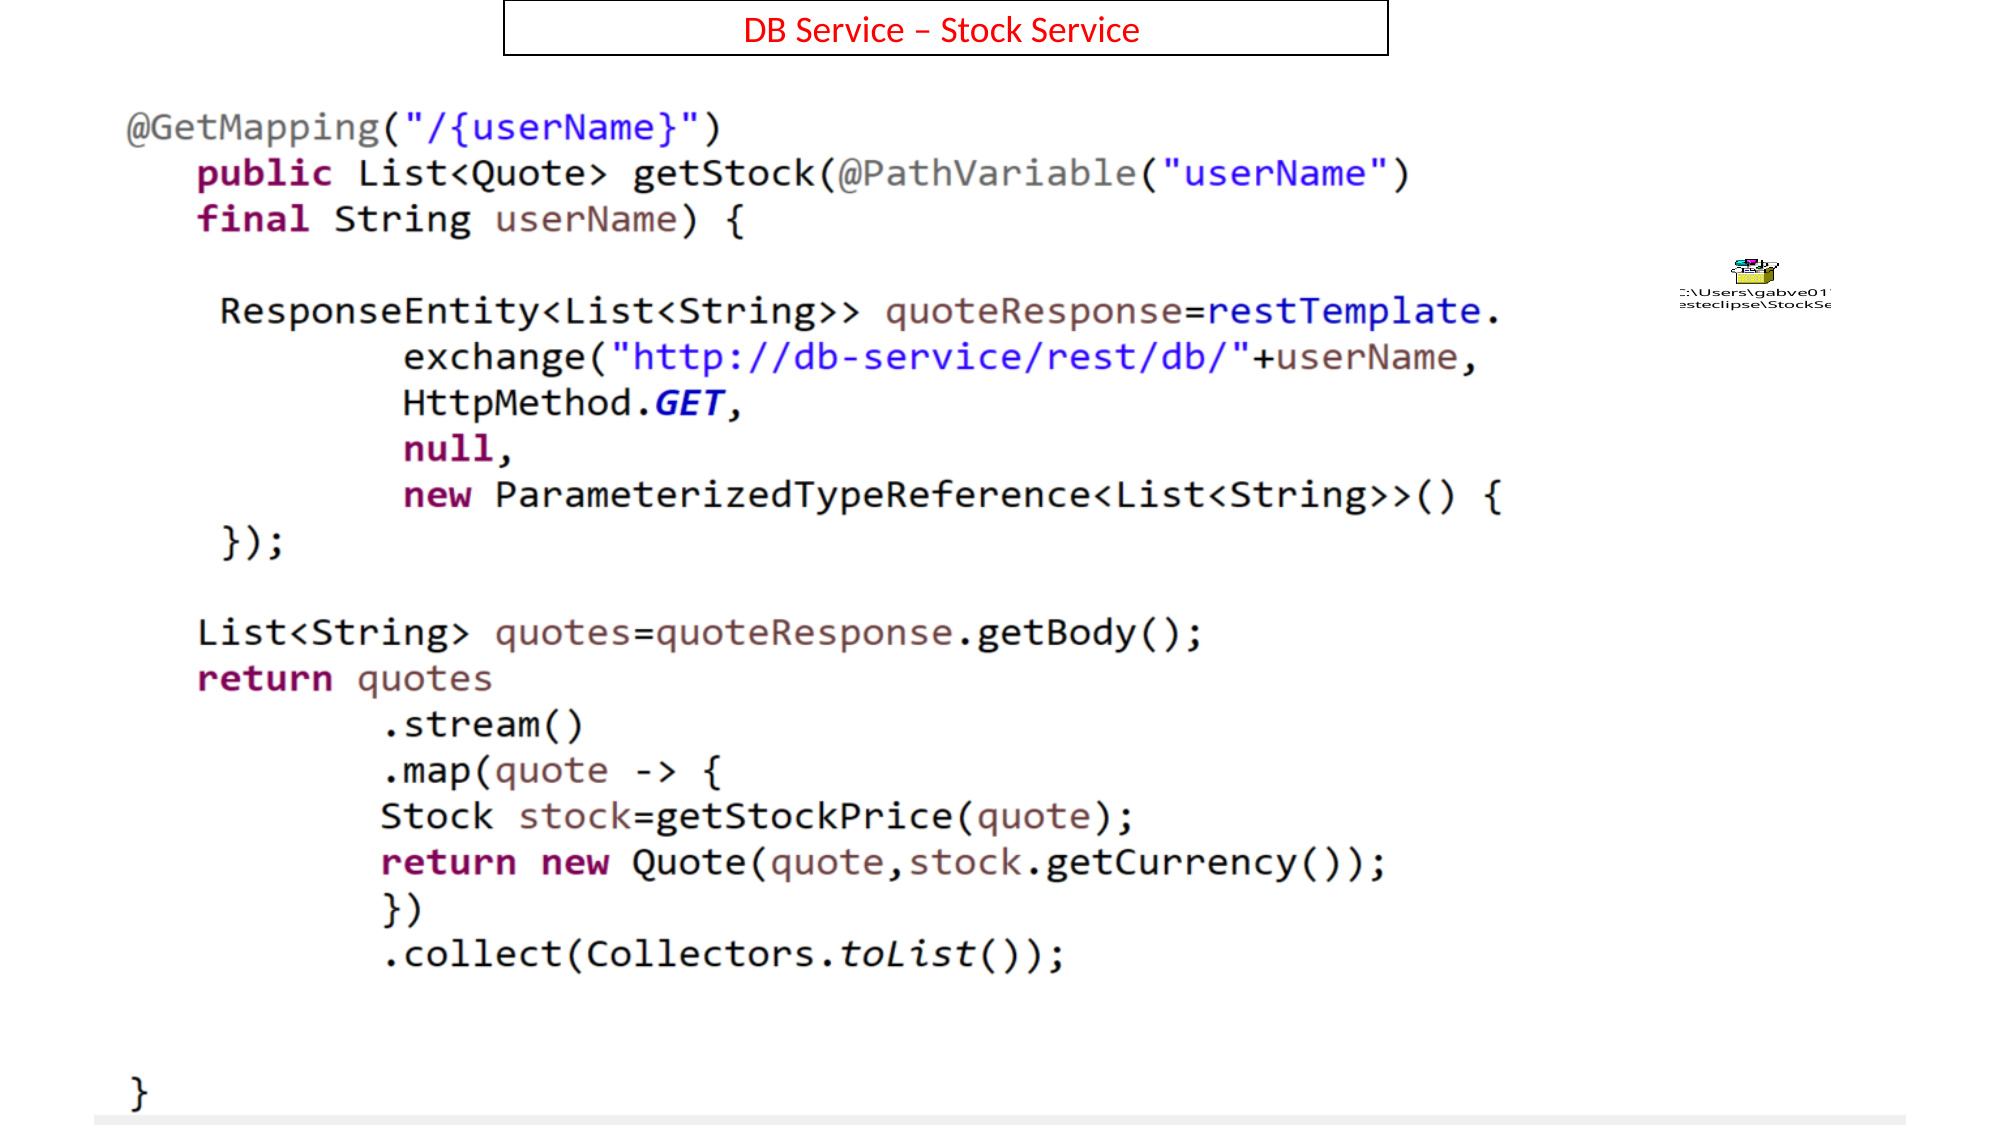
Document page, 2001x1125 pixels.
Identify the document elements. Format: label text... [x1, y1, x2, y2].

picture [94, 71, 1906, 1125]
text_box DB Service – Stock Service [503, 0, 1389, 56]
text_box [1680, 259, 1831, 324]
